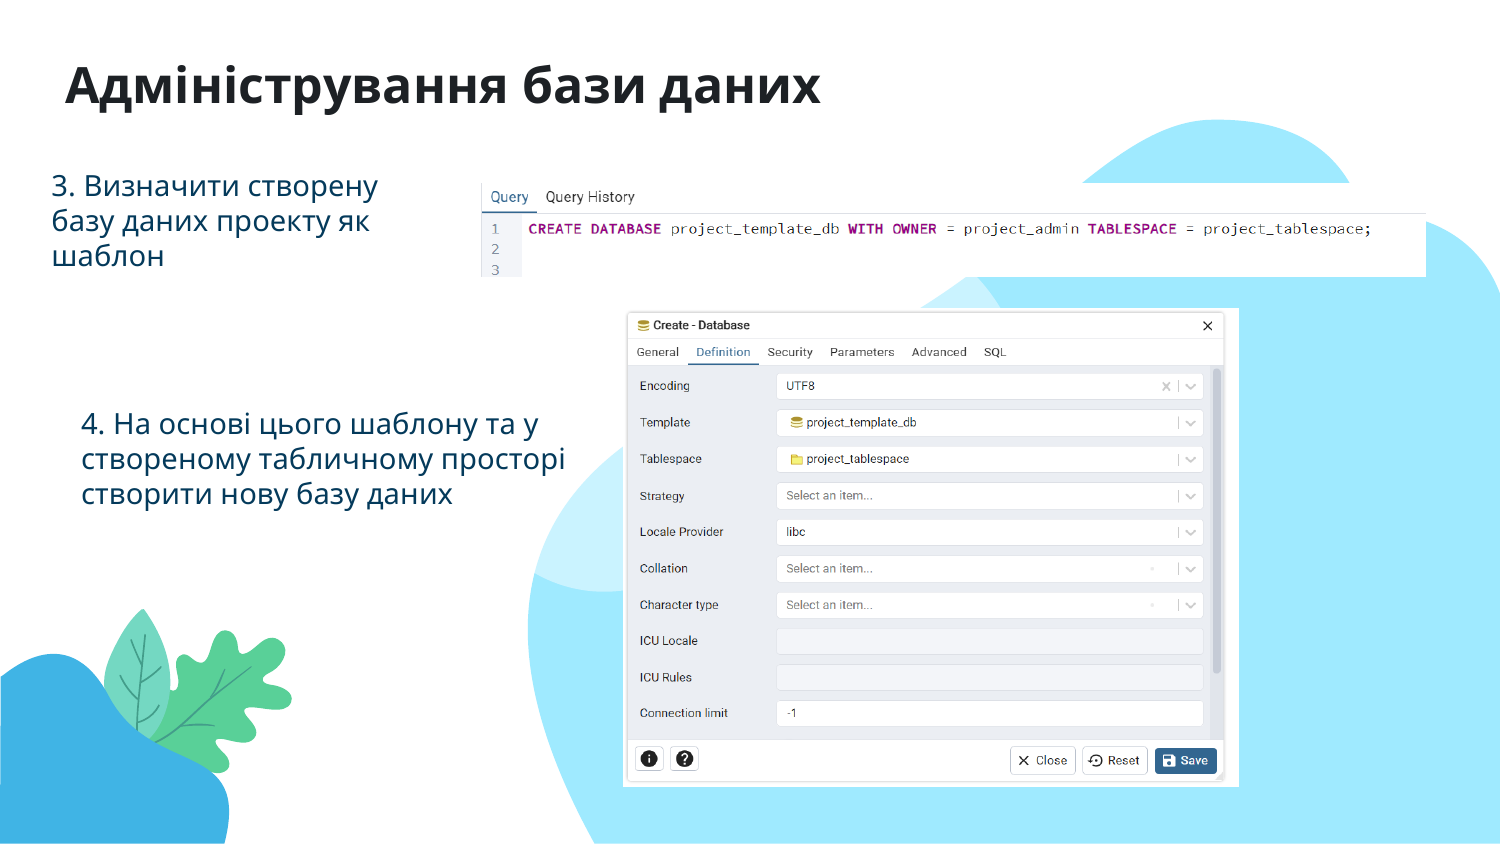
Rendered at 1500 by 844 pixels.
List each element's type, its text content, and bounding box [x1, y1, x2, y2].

picture [623, 308, 1239, 788]
subtitle 4. На основі цього шаблону та у створеному табличному просторі створити нову базу даних [66, 347, 617, 511]
title Адміністрування бази даних [50, 38, 1315, 133]
picture [472, 182, 1426, 277]
subtitle 3. Визначити створену базу даних проекту як шаблон [36, 152, 465, 273]
